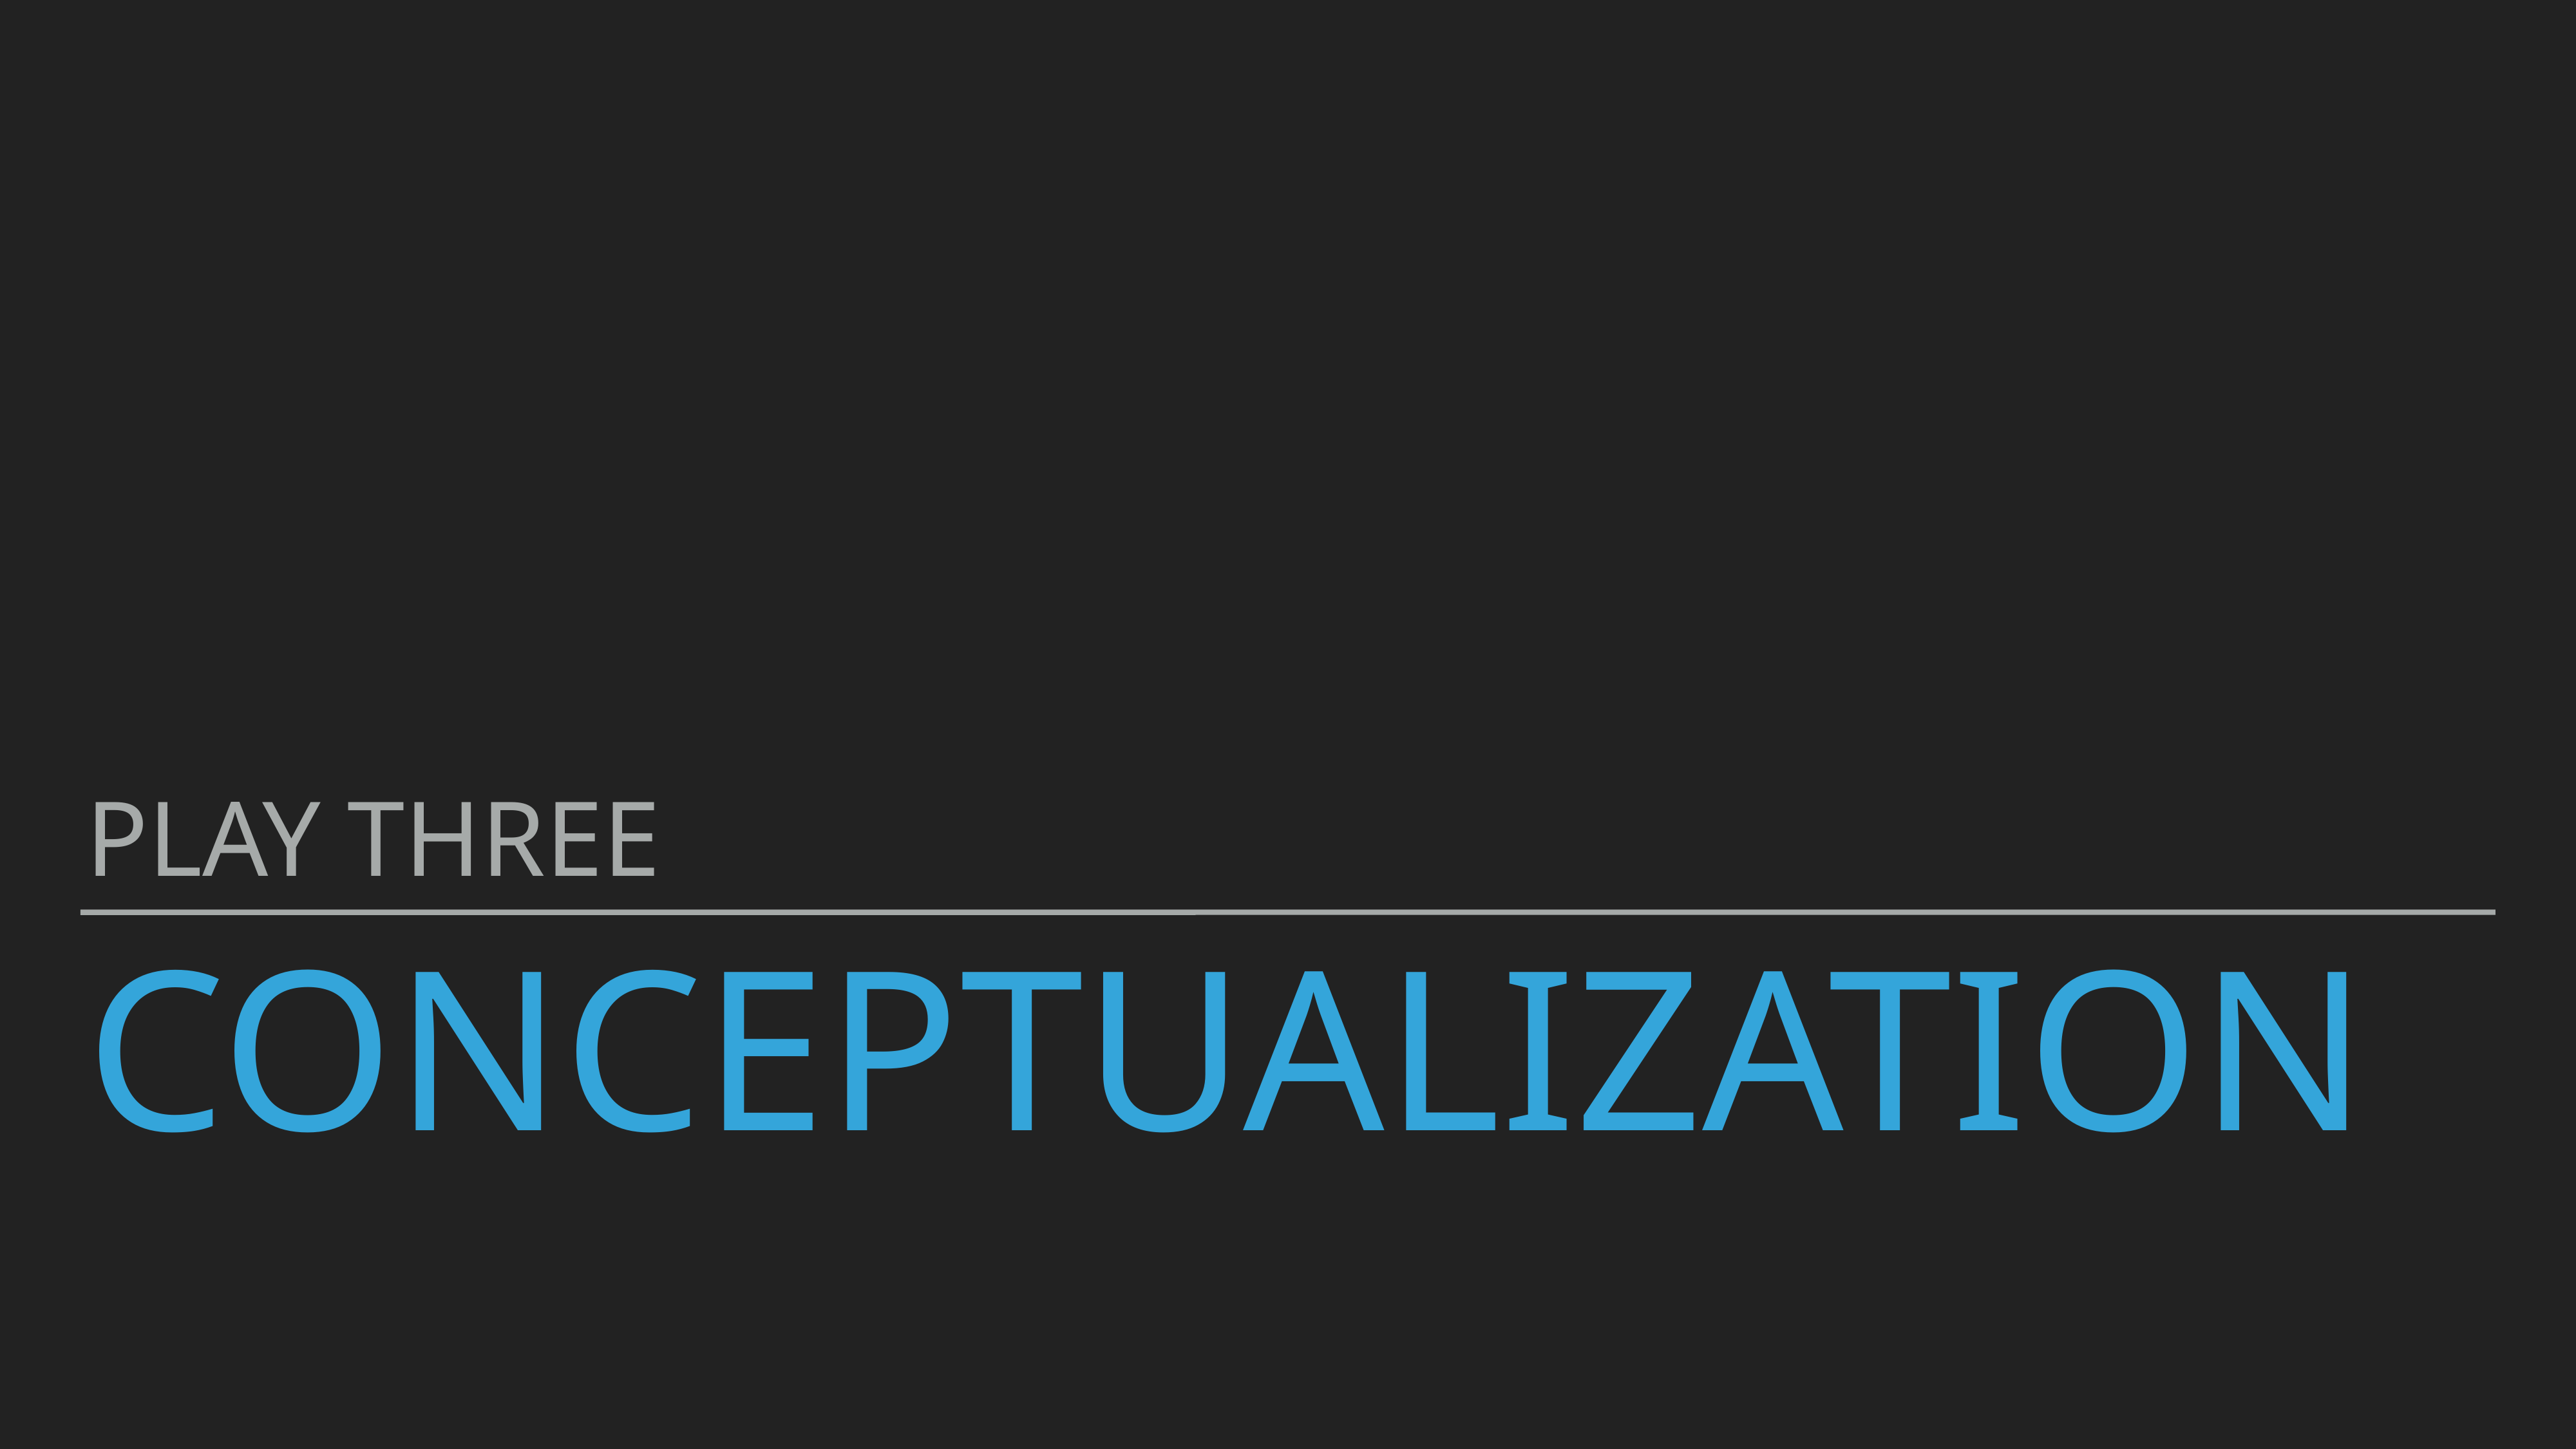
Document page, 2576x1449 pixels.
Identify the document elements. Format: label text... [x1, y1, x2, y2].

title CONCEPTUALIZATION [80, 954, 2496, 1358]
subtitle PLAY Three [80, 632, 2496, 902]
